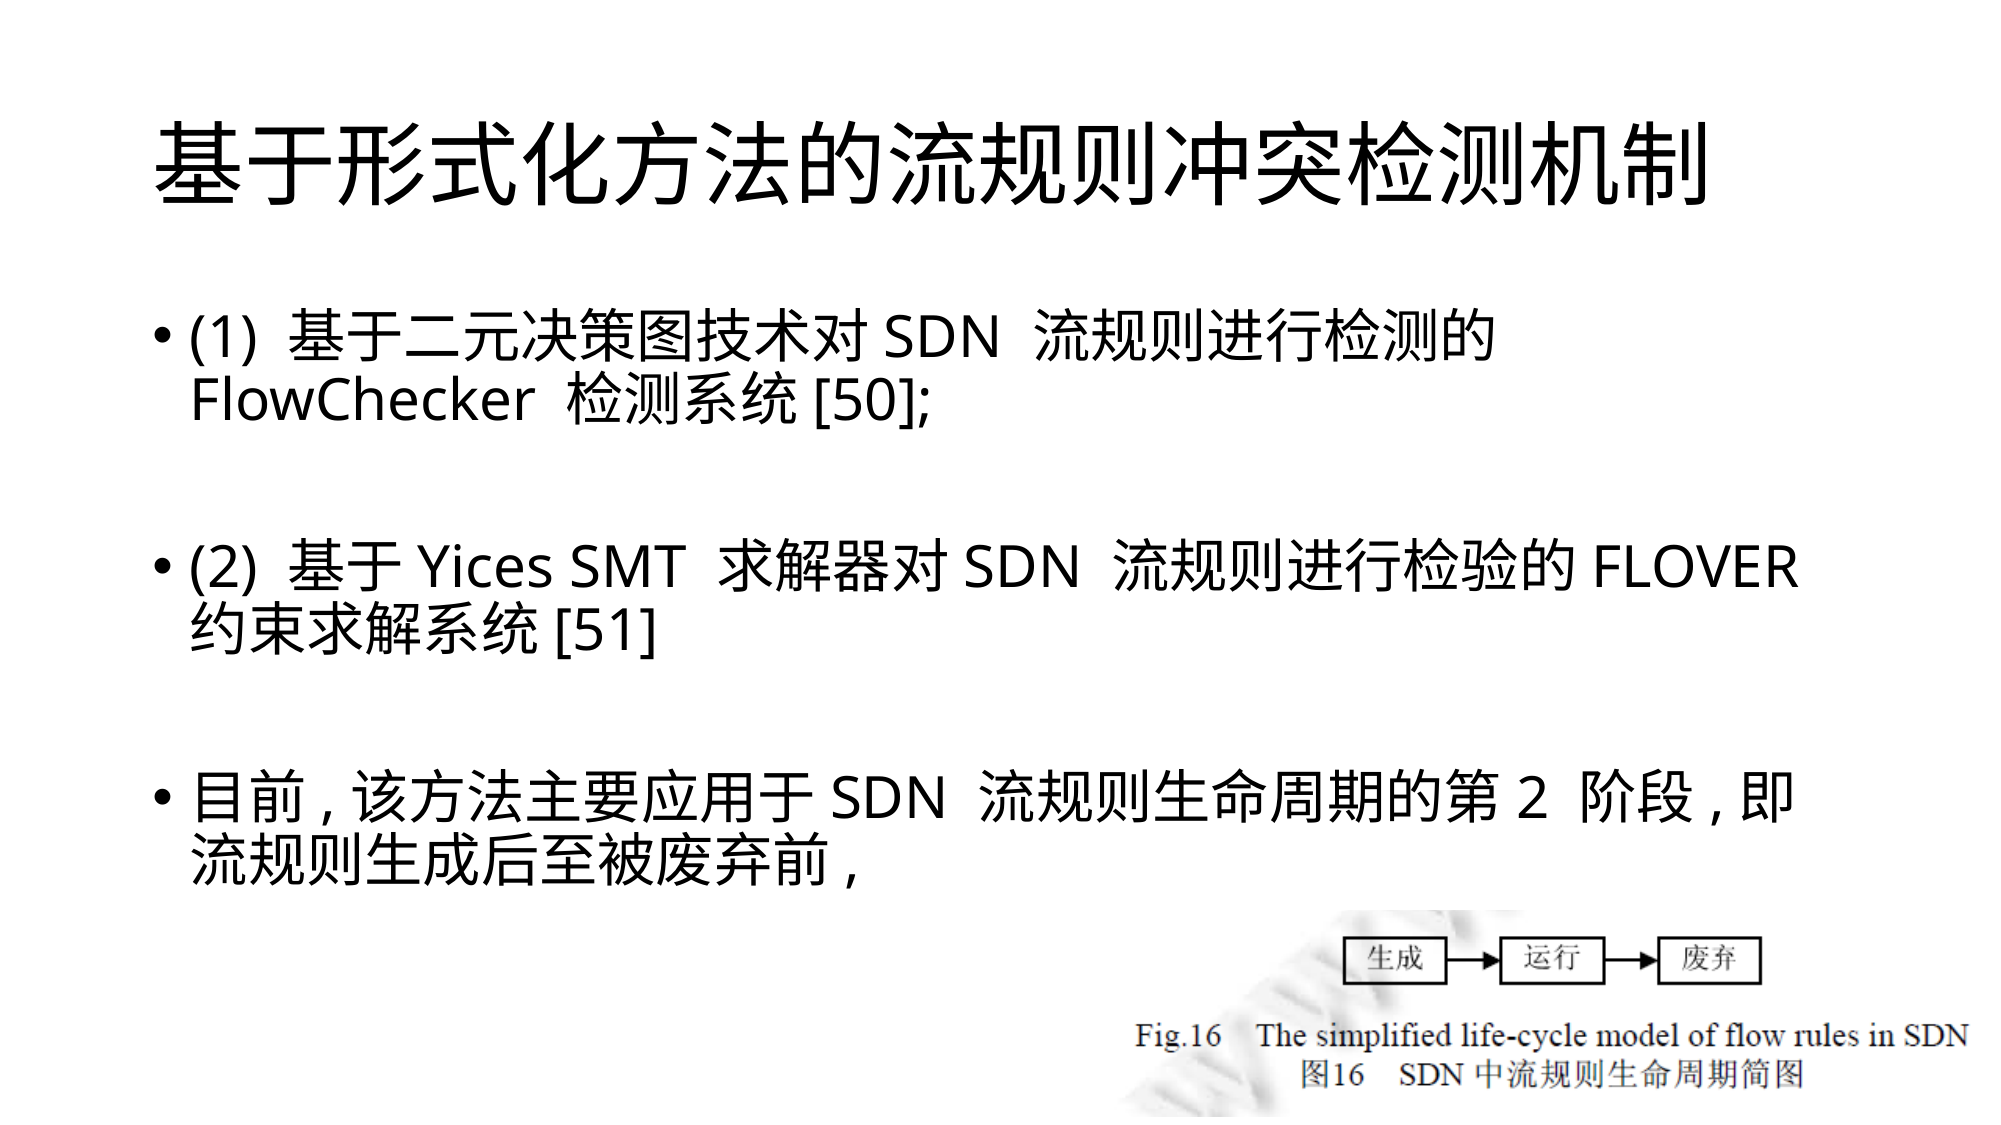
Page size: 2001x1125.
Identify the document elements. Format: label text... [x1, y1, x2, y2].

picture [1107, 910, 2000, 1117]
list (1) 基于二元决策图技术对SDN 流规则进行检测的FlowChecker 检测系统[50]; (2) 基于Yices SMT 求解器对SDN 流规则进行检验的FLOVER 约束求解系统[51] 目前,该方法主要应用于SDN 流规则生命周期的第2 阶段,即流规则生成后至被废弃前, [137, 299, 1863, 1014]
title 基于形式化方法的流规则冲突检测机制 [137, 59, 1863, 278]
